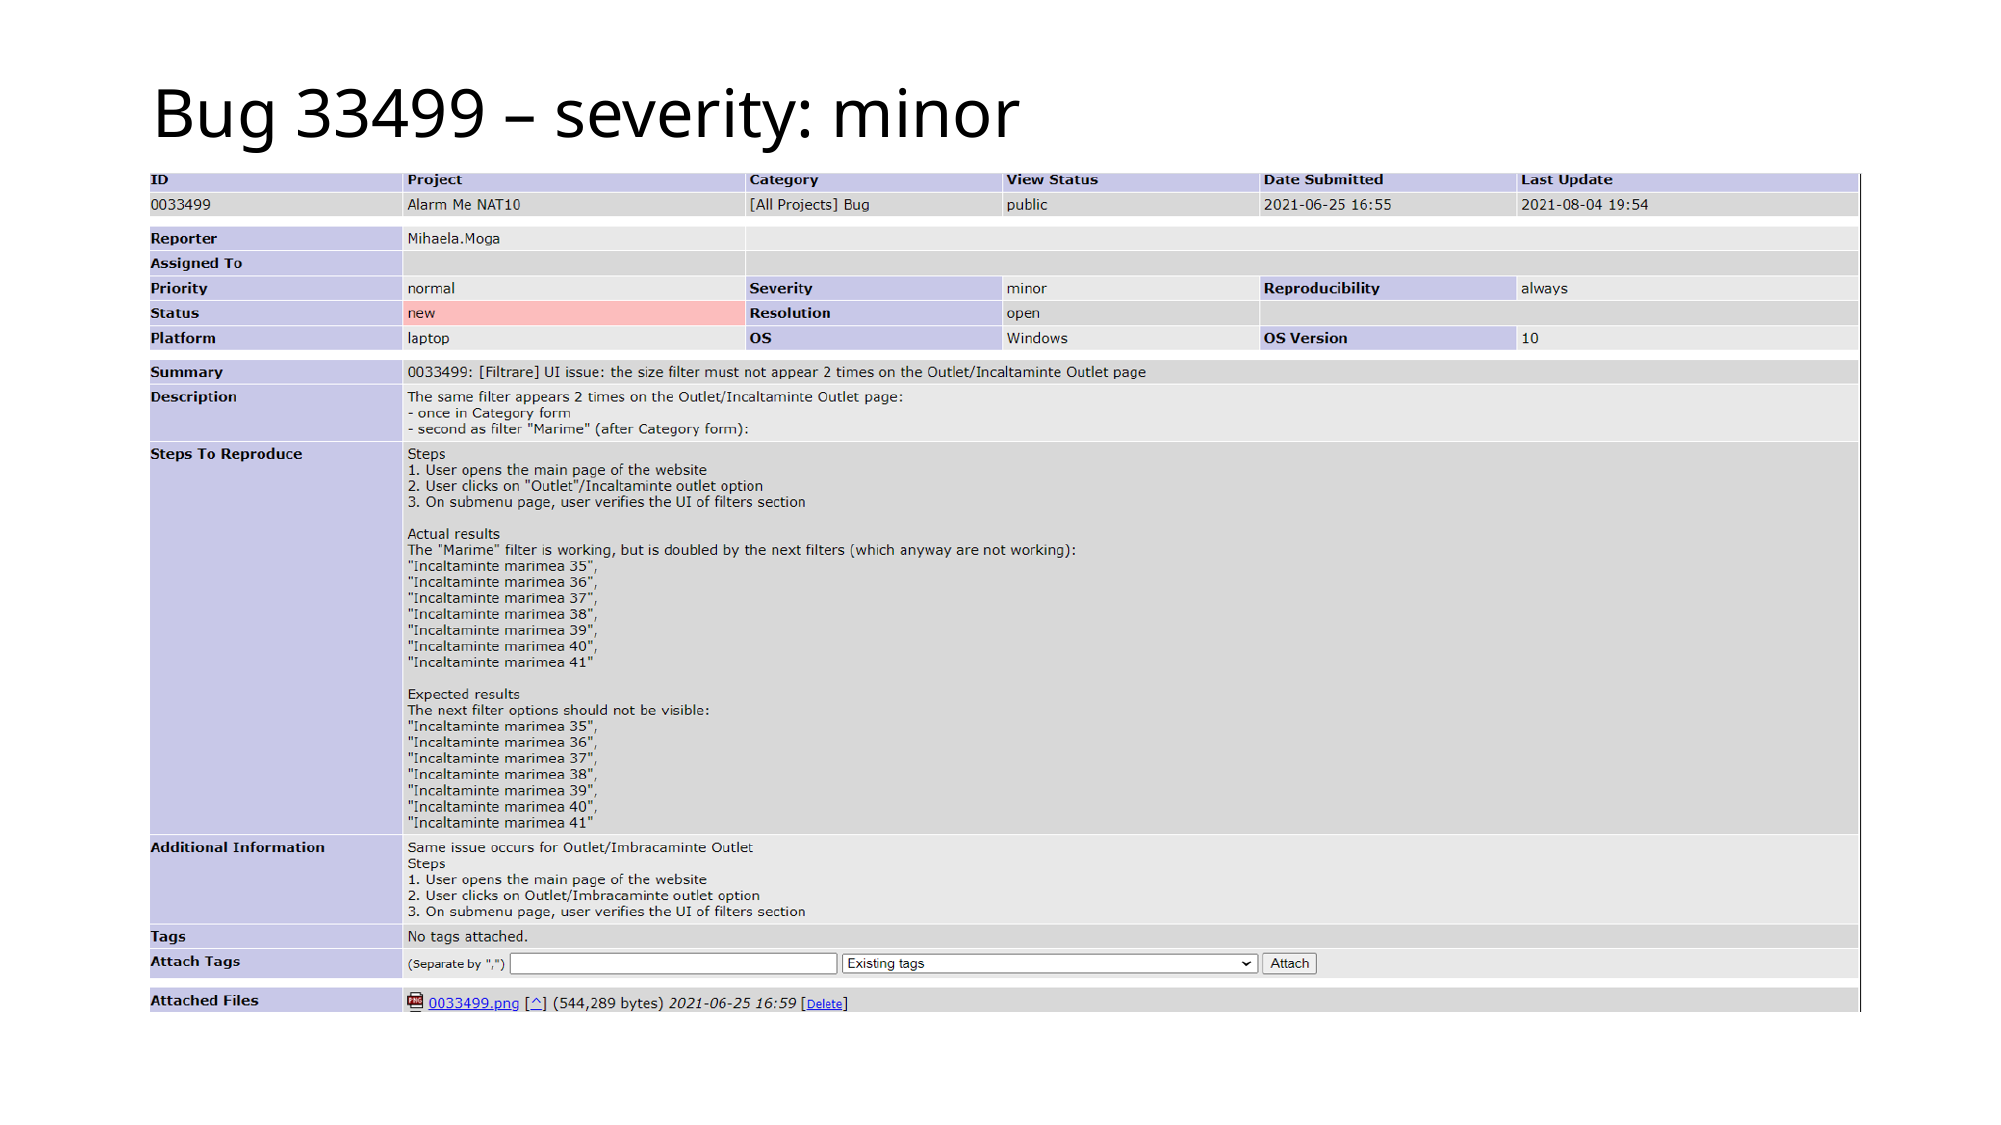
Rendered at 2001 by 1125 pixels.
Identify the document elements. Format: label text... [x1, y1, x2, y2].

title Bug 33499 – severity: minor [137, 59, 1863, 173]
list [148, 172, 1863, 1014]
